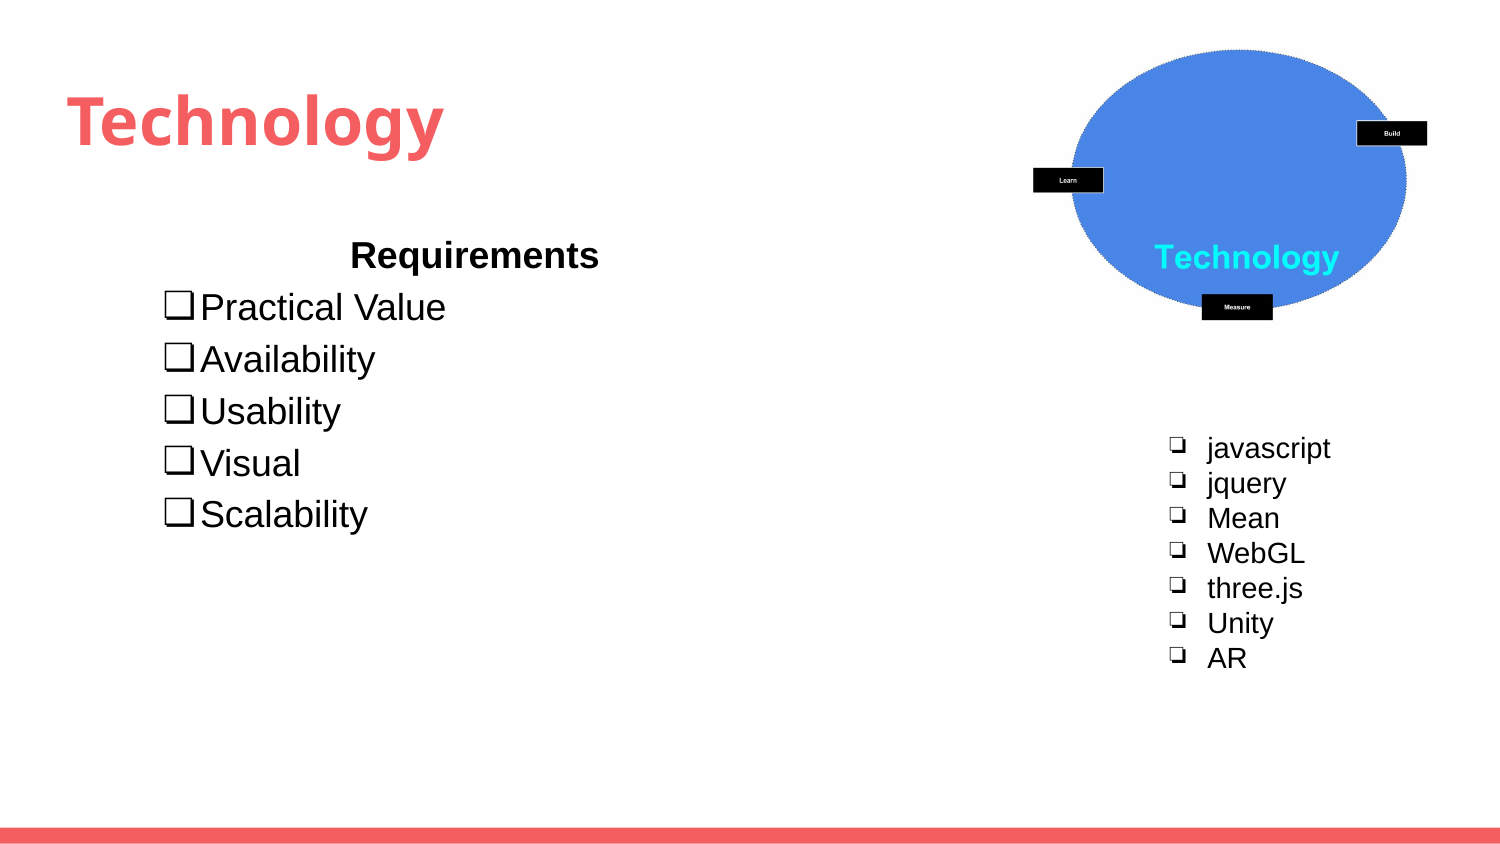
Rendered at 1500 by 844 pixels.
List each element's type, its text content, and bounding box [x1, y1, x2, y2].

picture [1013, 43, 1463, 344]
list Requirements Practical Value Availability Usability Visual Scalability [109, 209, 789, 771]
title Technology [51, 64, 1008, 167]
text_box javascript jquery Mean WebGL three.js Unity AR [1117, 414, 1371, 639]
